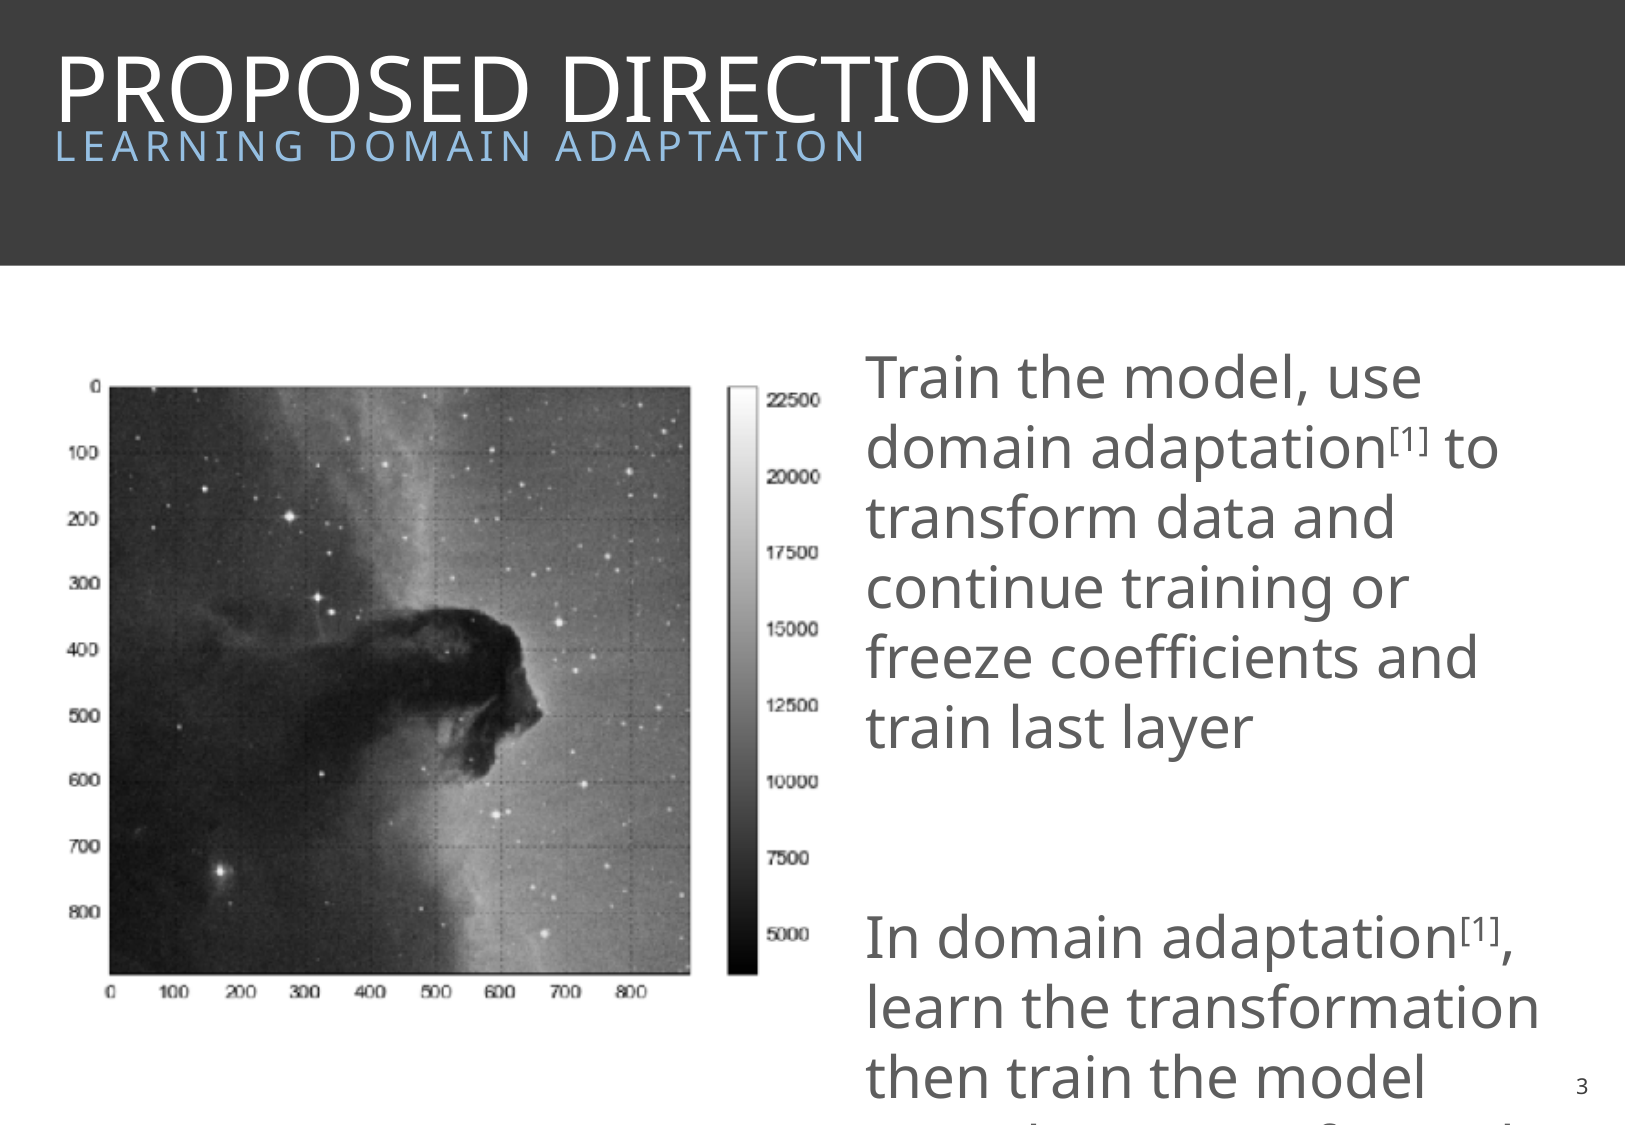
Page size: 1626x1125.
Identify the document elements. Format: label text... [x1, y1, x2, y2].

picture [46, 363, 842, 1022]
text_box [0, 0, 1625, 266]
text_box Train the model, use domain adaptation[1] to transform data and continue training or freeze coefficients and train last layer In domain adaptation[1], learn the transformation then train the model entirely on transformed data. [851, 333, 1598, 1125]
text_box LEARNING DOMAIN ADAPTATION [54, 115, 1545, 179]
text_box PROPOSED DIRECTION [53, 67, 1478, 132]
slide_number 3 [1224, 1055, 1604, 1116]
